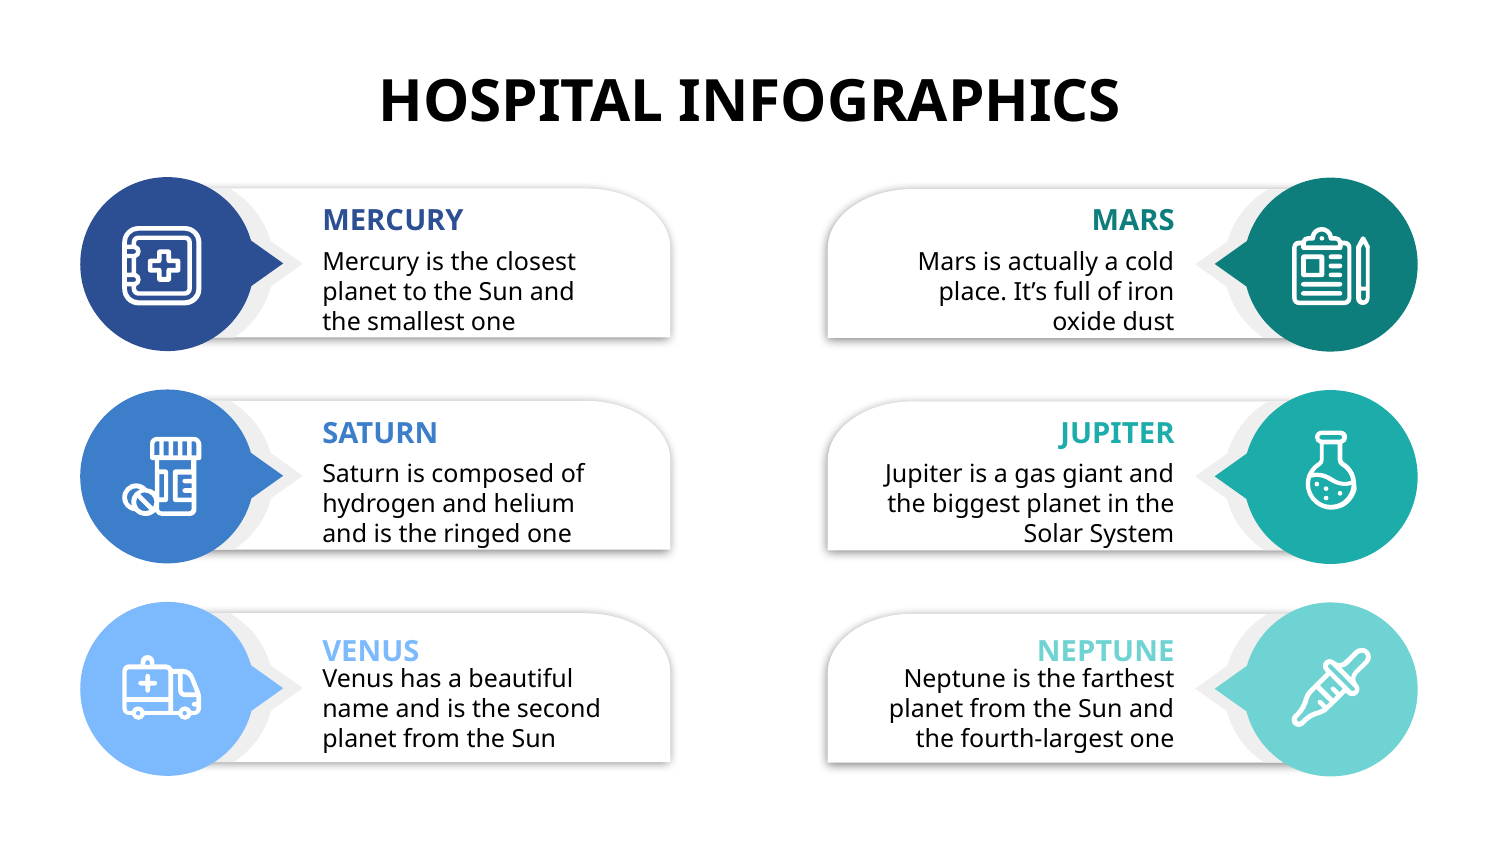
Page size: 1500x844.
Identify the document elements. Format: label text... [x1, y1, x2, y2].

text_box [827, 602, 1424, 777]
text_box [74, 176, 671, 352]
text_box HOSPITAL INFOGRAPHICS [51, 48, 1449, 142]
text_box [827, 177, 1424, 352]
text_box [79, 389, 671, 564]
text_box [827, 389, 1418, 565]
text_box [74, 601, 671, 777]
